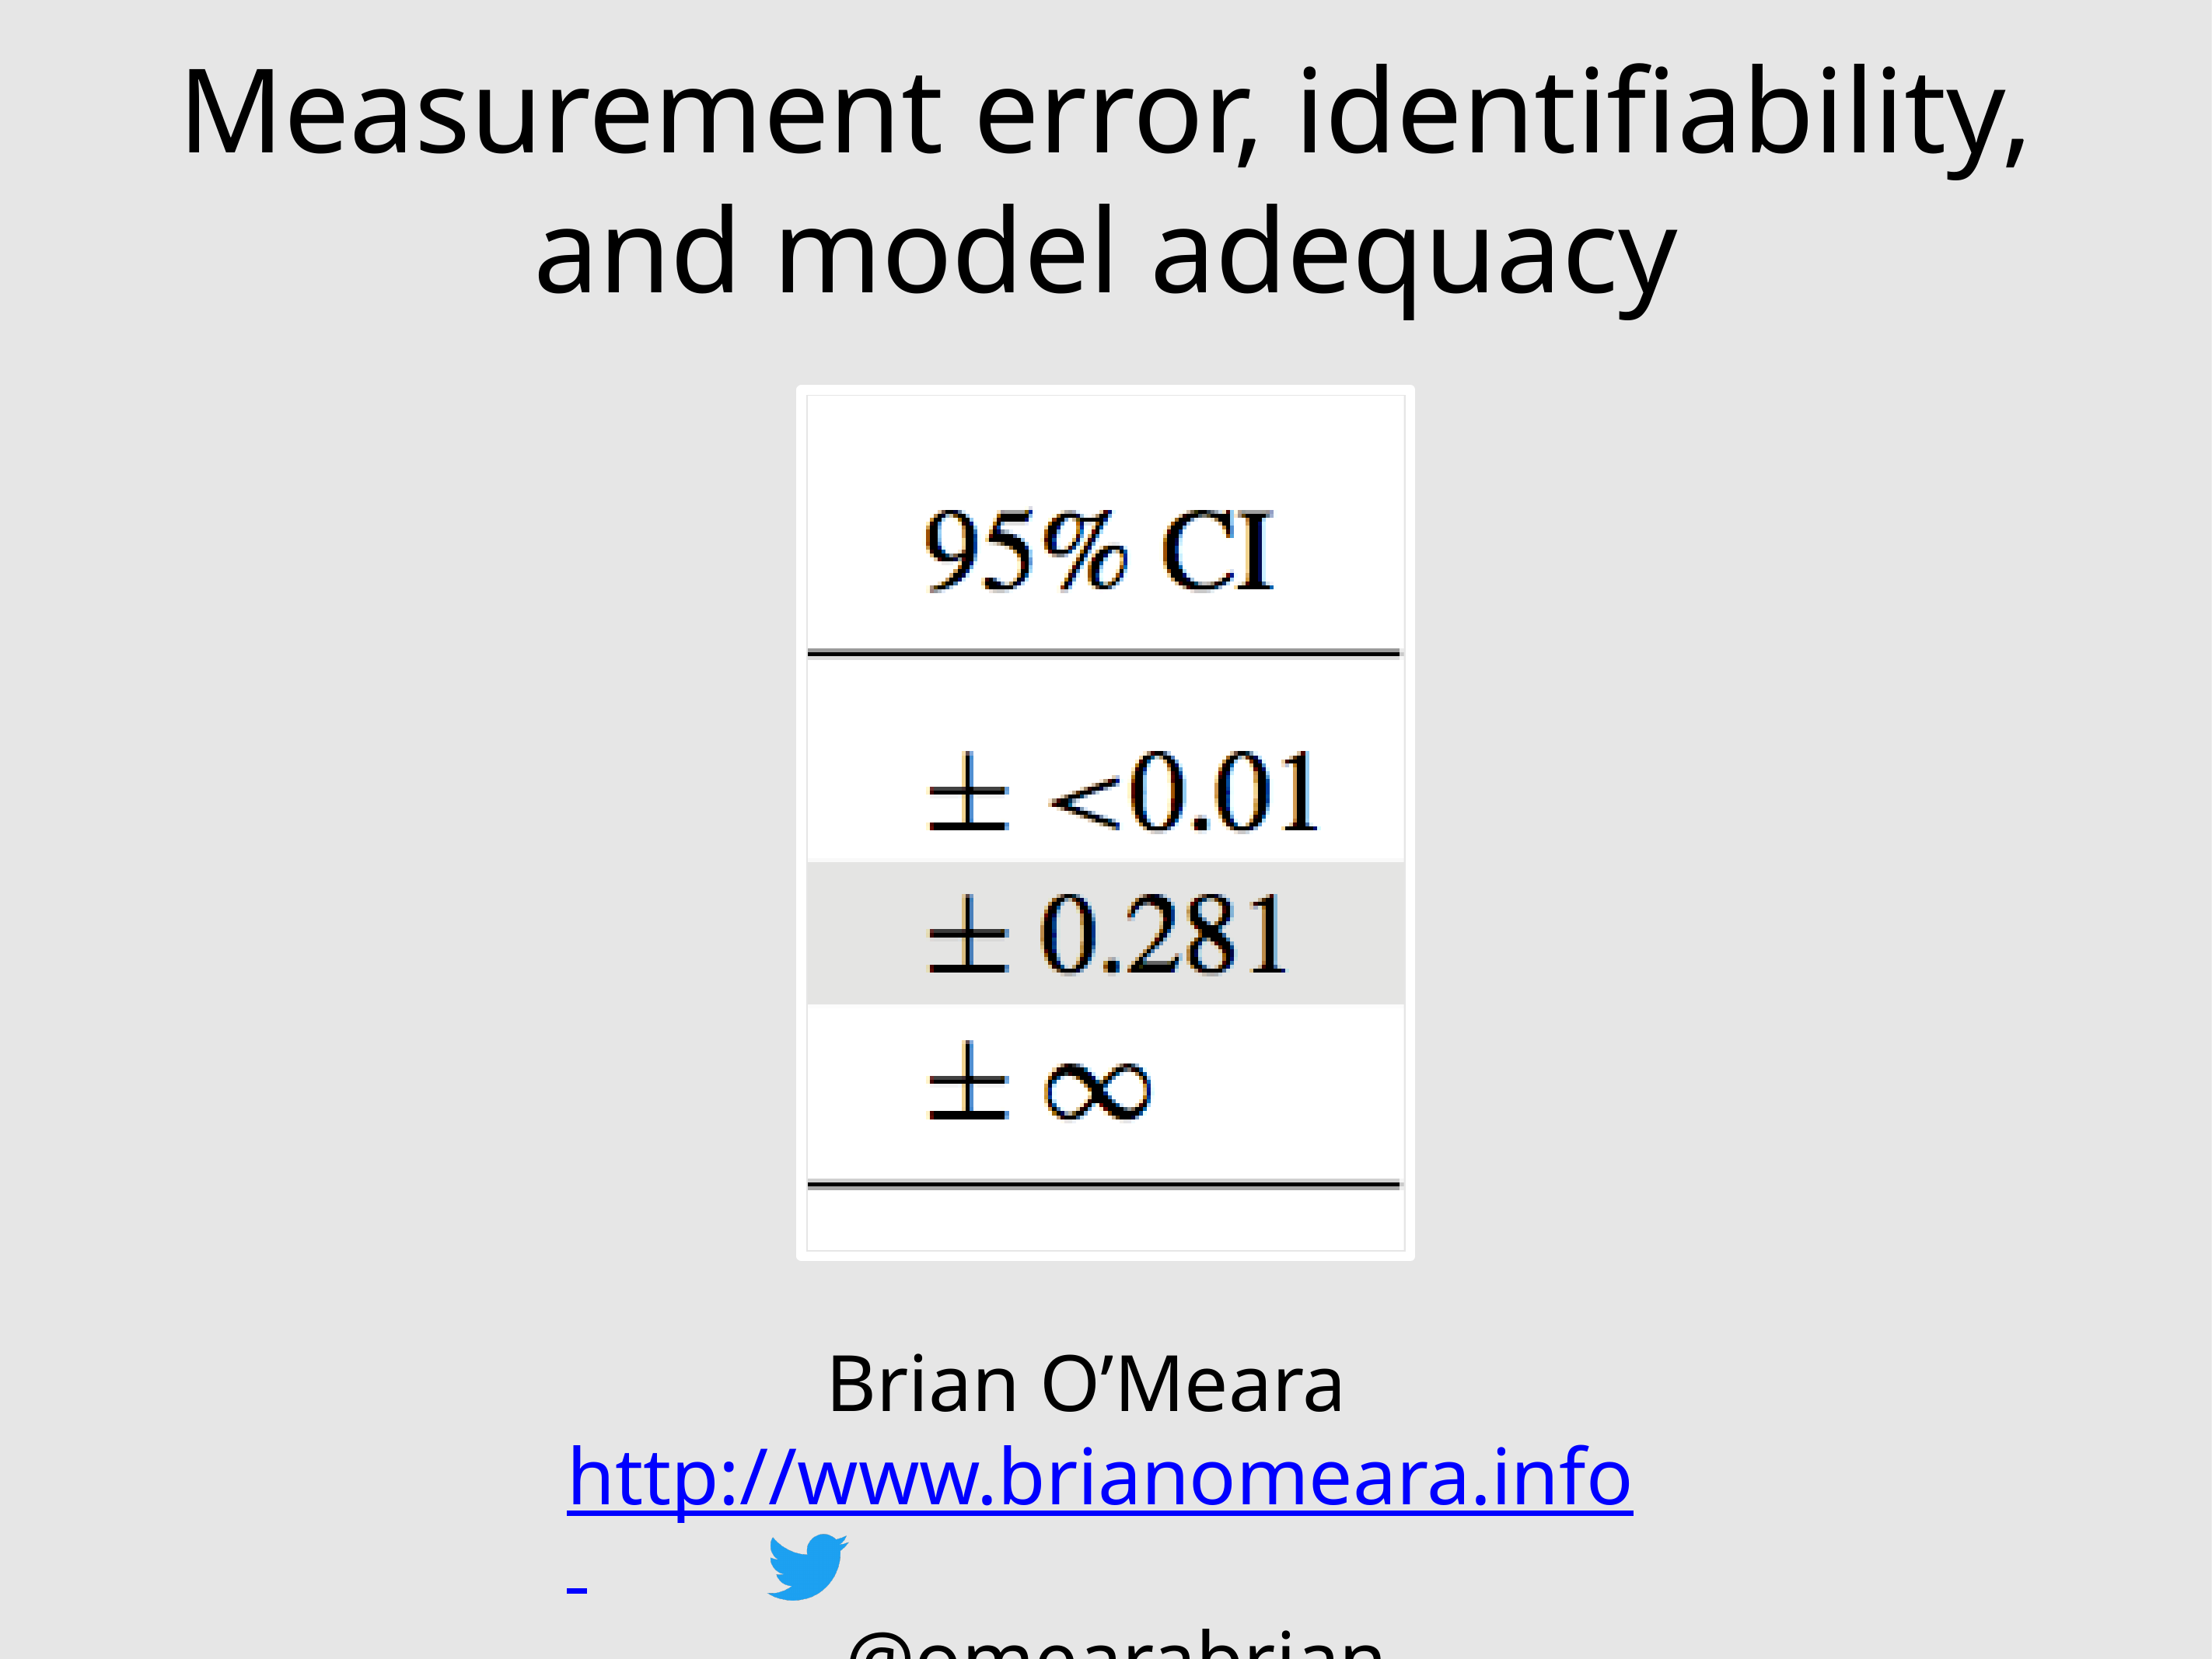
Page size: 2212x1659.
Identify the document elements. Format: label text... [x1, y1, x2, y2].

text_box Brian O’Meara http://www.brianomeara.info @omearabrian [567, 1332, 1645, 1626]
text_box [801, 389, 1411, 1256]
text_box Measurement error, identifiability, and model adequacy [110, 30, 2102, 322]
text_box [743, 1502, 873, 1619]
